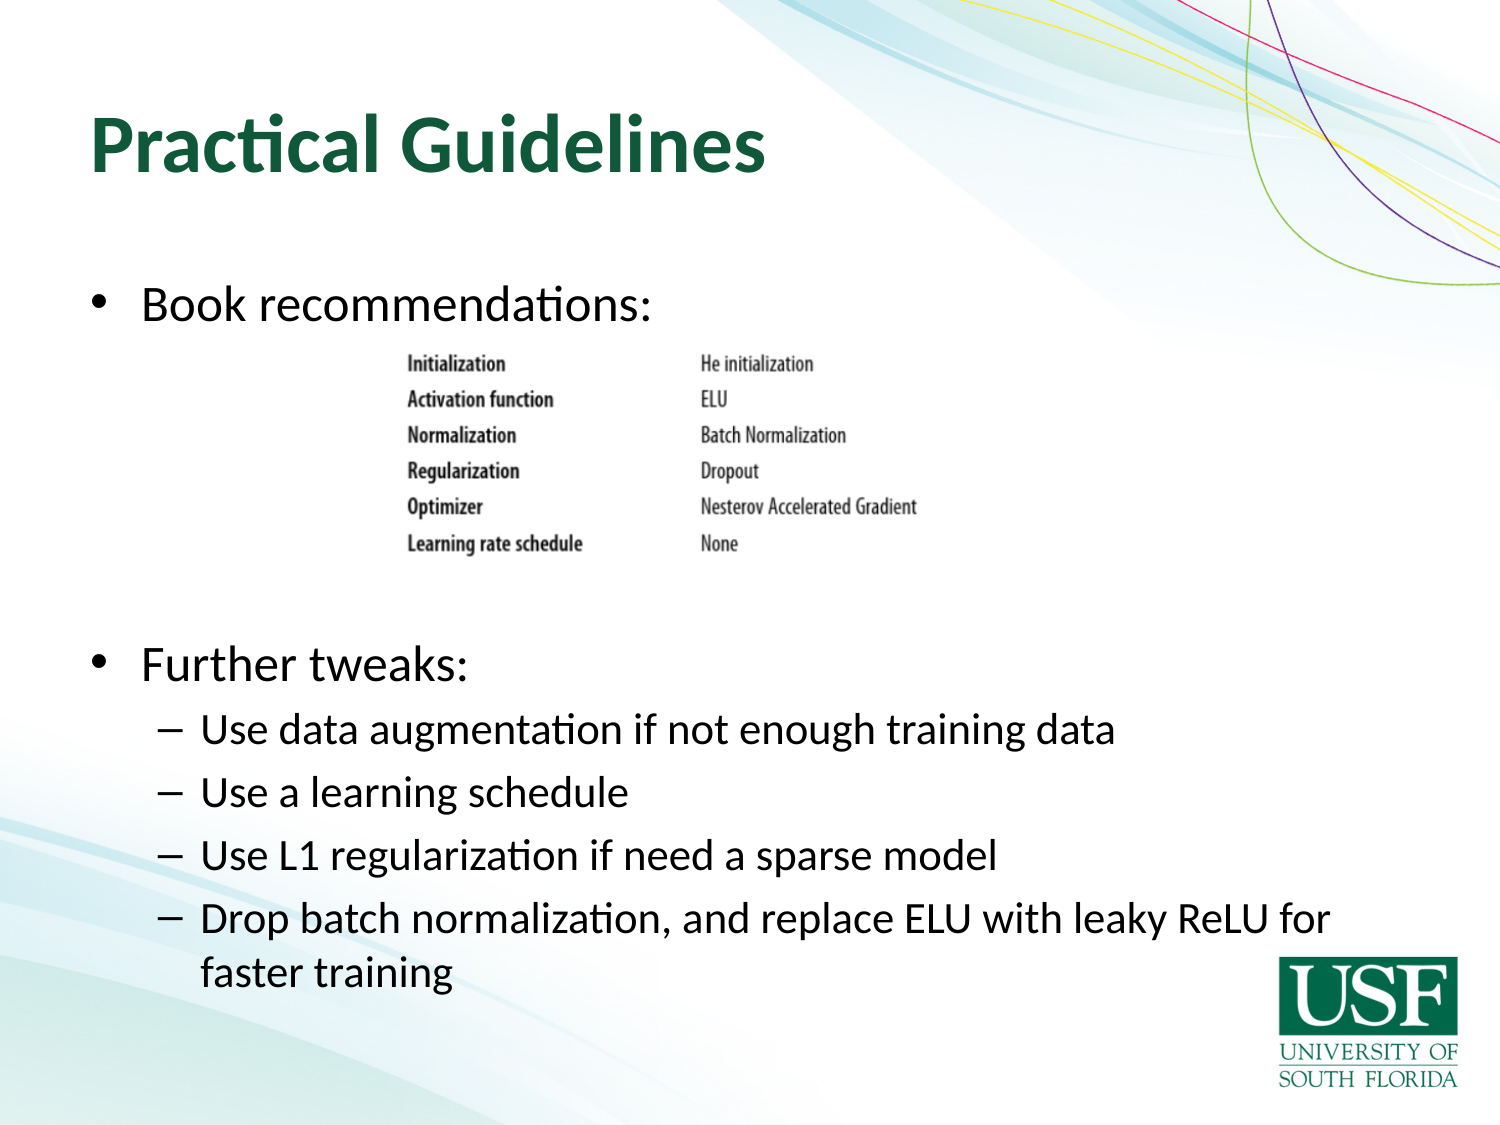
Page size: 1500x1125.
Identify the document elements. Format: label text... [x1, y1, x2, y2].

title Practical Guidelines [75, 45, 1425, 233]
picture [0, 0, 1500, 1125]
list Book recommendations: Further tweaks: Use data augmentation if not enough training data Use a learning schedule Use L1 regularization if need a sparse model Drop batch normalization, and replace ELU with leaky ReLU for faster training [75, 262, 1425, 1005]
